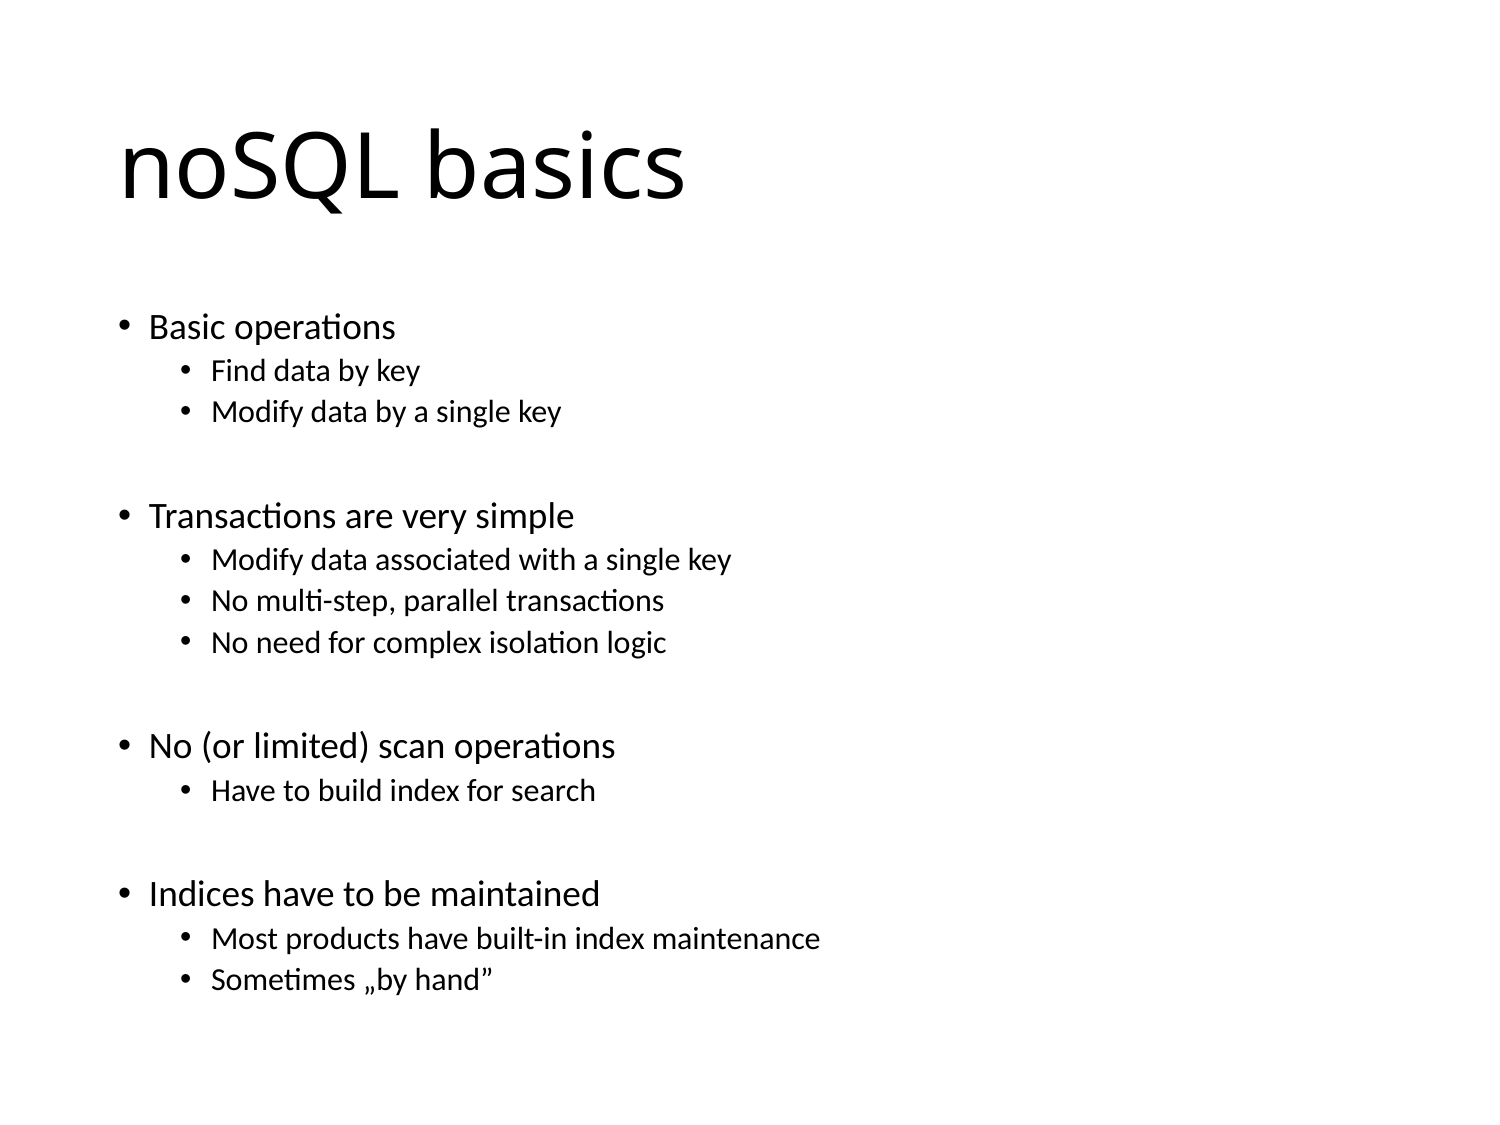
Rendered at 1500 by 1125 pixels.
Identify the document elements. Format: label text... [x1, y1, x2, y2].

list Basic operations Find data by key Modify data by a single key Transactions are very simple Modify data associated with a single key No multi-step, parallel transactions No need for complex isolation logic No (or limited) scan operations Have to build index for search Indices have to be maintained Most products have built-in index maintenance Sometimes „by hand” [103, 299, 1397, 1014]
title noSQL basics [103, 59, 1397, 278]
